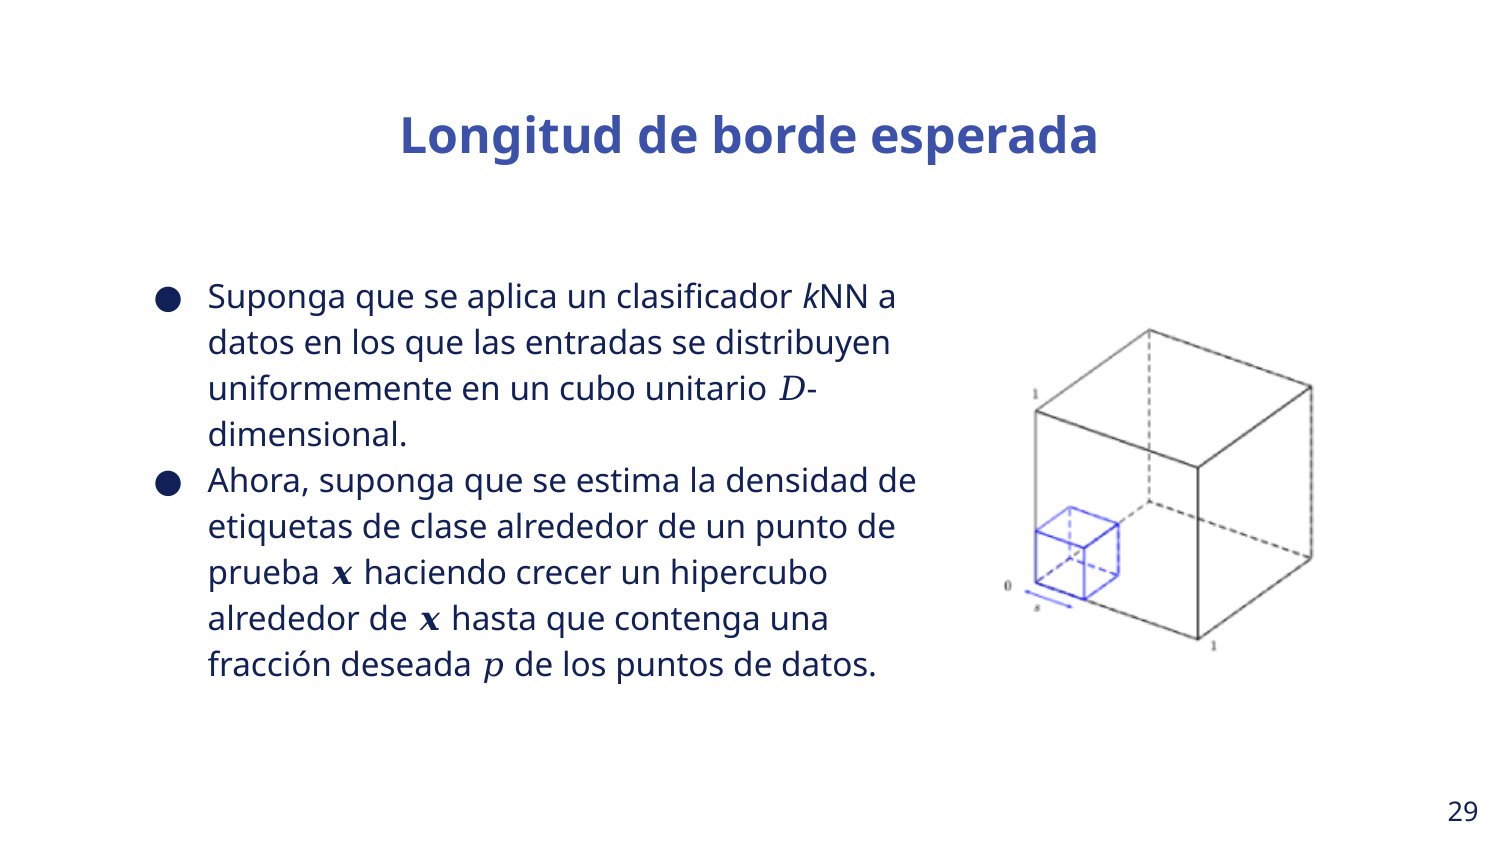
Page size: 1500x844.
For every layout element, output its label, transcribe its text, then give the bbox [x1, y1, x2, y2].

text_box Suponga que se aplica un clasificador kNN a datos en los que las entradas se distribuyen uniformemente en un cubo unitario 𝐷-dimensional. Ahora, suponga que se estima la densidad de etiquetas de clase alrededor de un punto de prueba 𝒙 haciendo crecer un hipercubo alrededor de 𝒙 hasta que contenga una fracción deseada 𝑝 de los puntos de datos. [117, 254, 942, 762]
text_box Longitud de borde esperada [0, 88, 1500, 183]
picture [1000, 317, 1333, 664]
slide_number ‹#› [1403, 779, 1494, 844]
